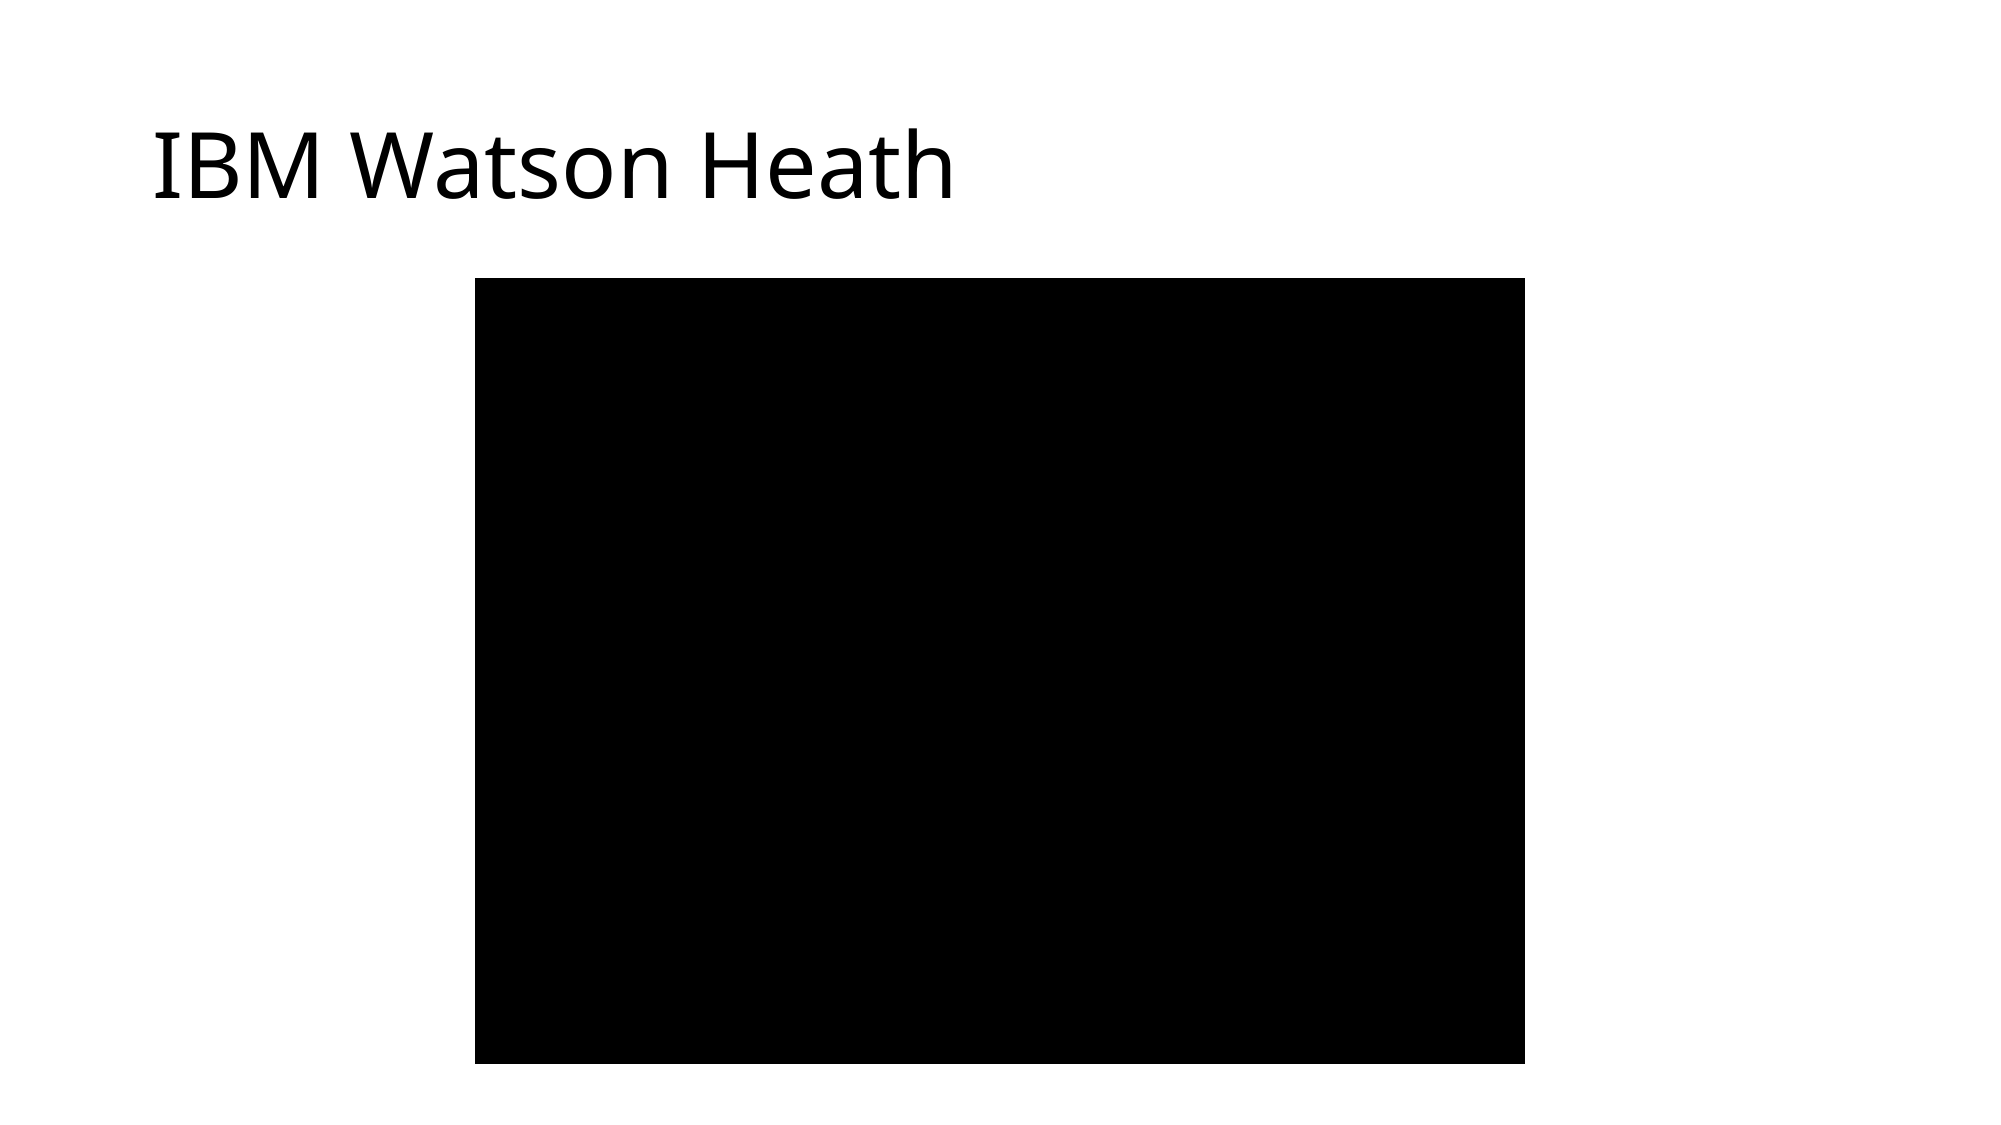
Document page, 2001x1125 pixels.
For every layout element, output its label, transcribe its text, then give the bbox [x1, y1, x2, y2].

title IBM Watson Heath [137, 59, 1863, 278]
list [474, 277, 1525, 1065]
